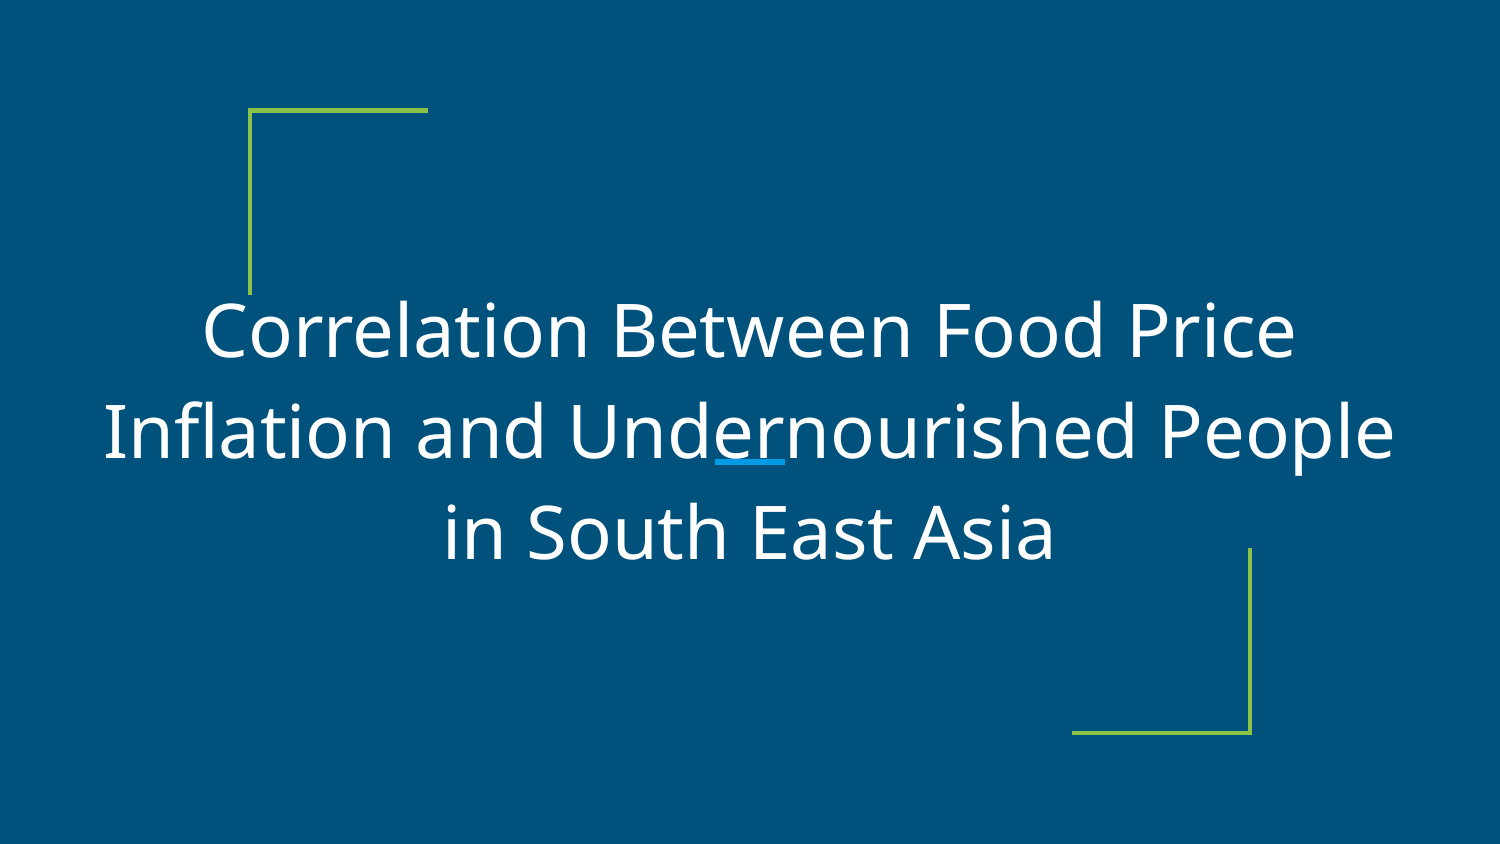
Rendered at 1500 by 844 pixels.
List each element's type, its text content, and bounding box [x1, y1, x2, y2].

title Correlation Between Food Price Inflation and Undernourished People in South East Asia [51, 259, 1449, 597]
